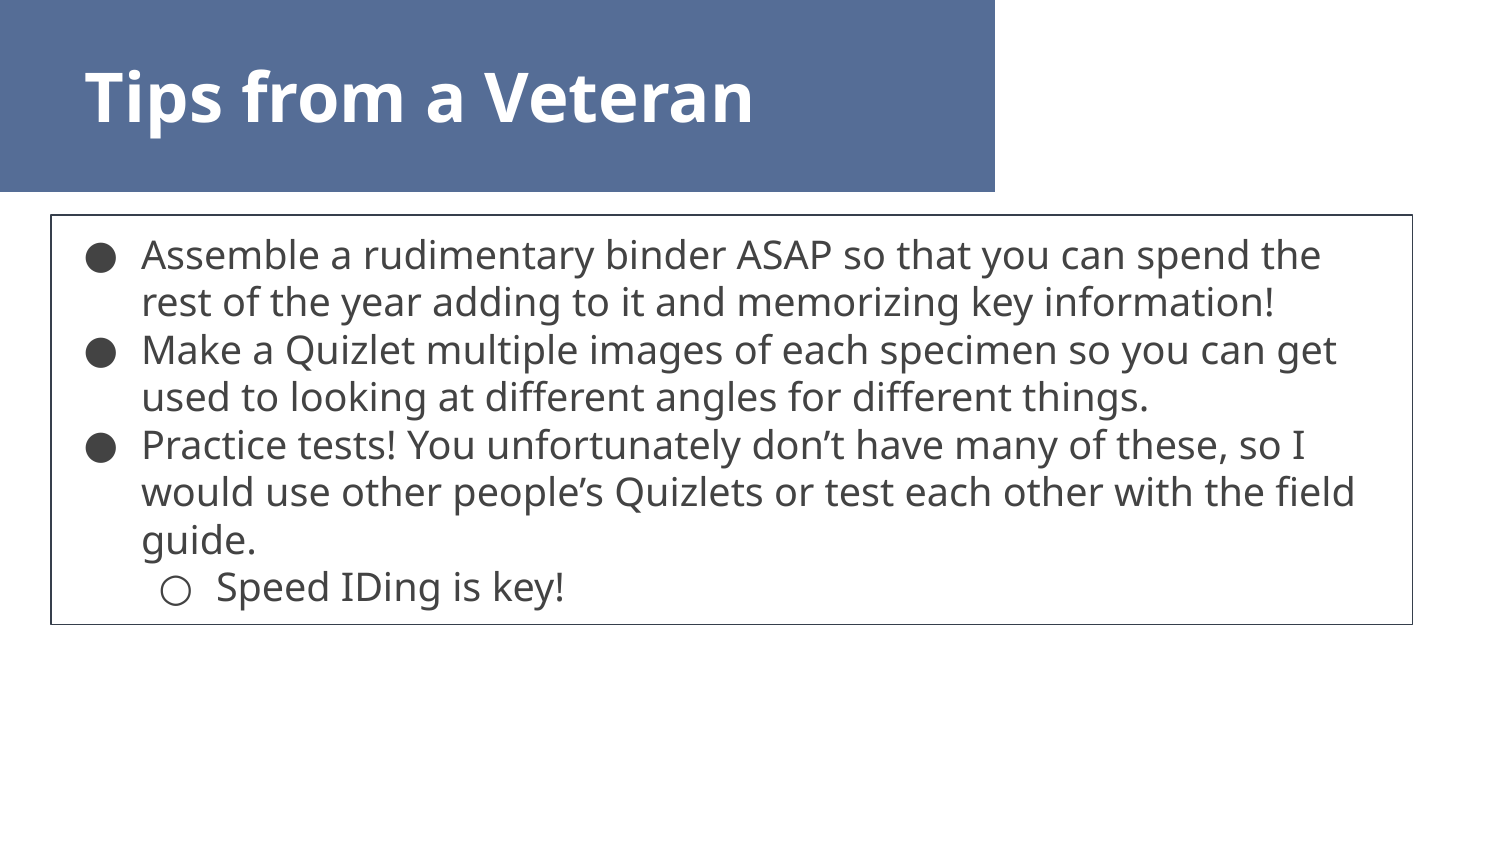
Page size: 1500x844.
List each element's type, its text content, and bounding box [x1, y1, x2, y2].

text_box Assemble a rudimentary binder ASAP so that you can spend the rest of the year adding to it and memorizing key information! Make a Quizlet multiple images of each specimen so you can get used to looking at different angles for different things. Practice tests! You unfortunately don’t have many of these, so I would use other people’s Quizlets or test each other with the field guide. Speed IDing is key! [51, 214, 1413, 625]
title Tips from a Veteran [69, 39, 824, 211]
text_box [0, 0, 995, 192]
